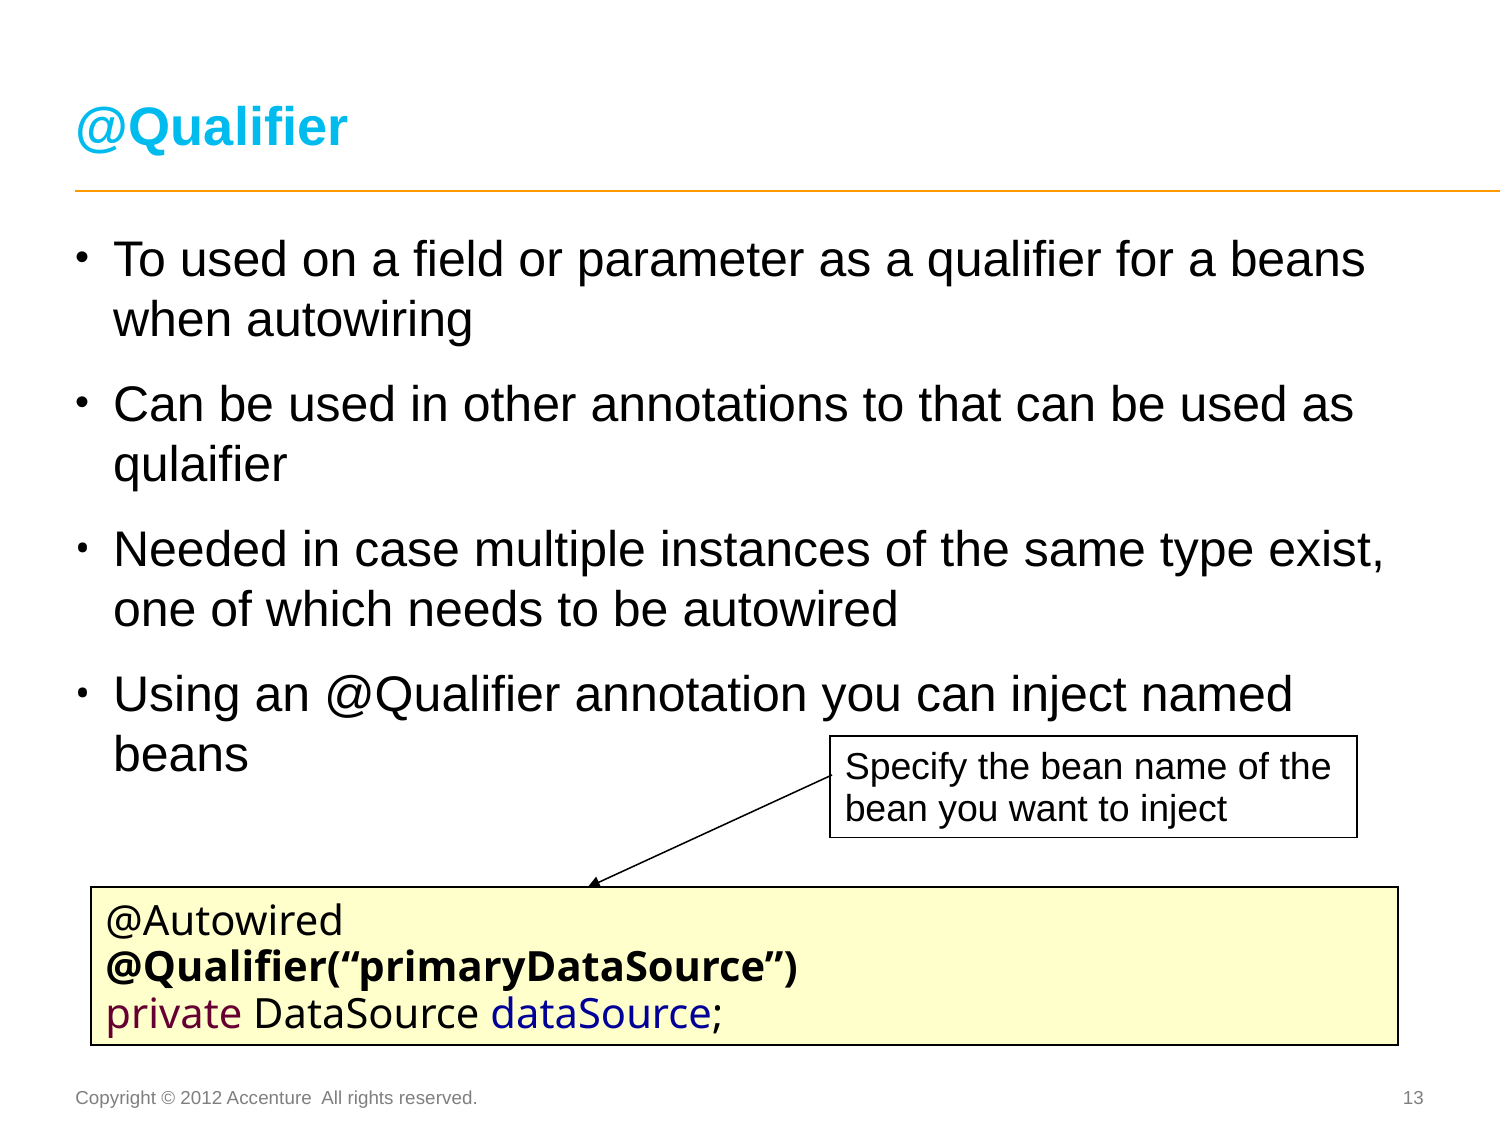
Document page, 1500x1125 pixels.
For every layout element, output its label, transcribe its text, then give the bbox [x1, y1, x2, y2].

title @Qualifier [75, 27, 1422, 157]
text_box [587, 774, 833, 888]
text_box Specify the bean name of the bean you want to inject [830, 736, 1358, 838]
text_box @Autowired @Qualifier(“primaryDataSource”) private DataSource dataSource; [90, 887, 1398, 1046]
list To used on a field or parameter as a qualifier for a beans when autowiring Can be used in other annotations to that can be used as qulaifier Needed in case multiple instances of the same type exist, one of which needs to be autowired Using an @Qualifier annotation you can inject named beans [74, 226, 1425, 1054]
